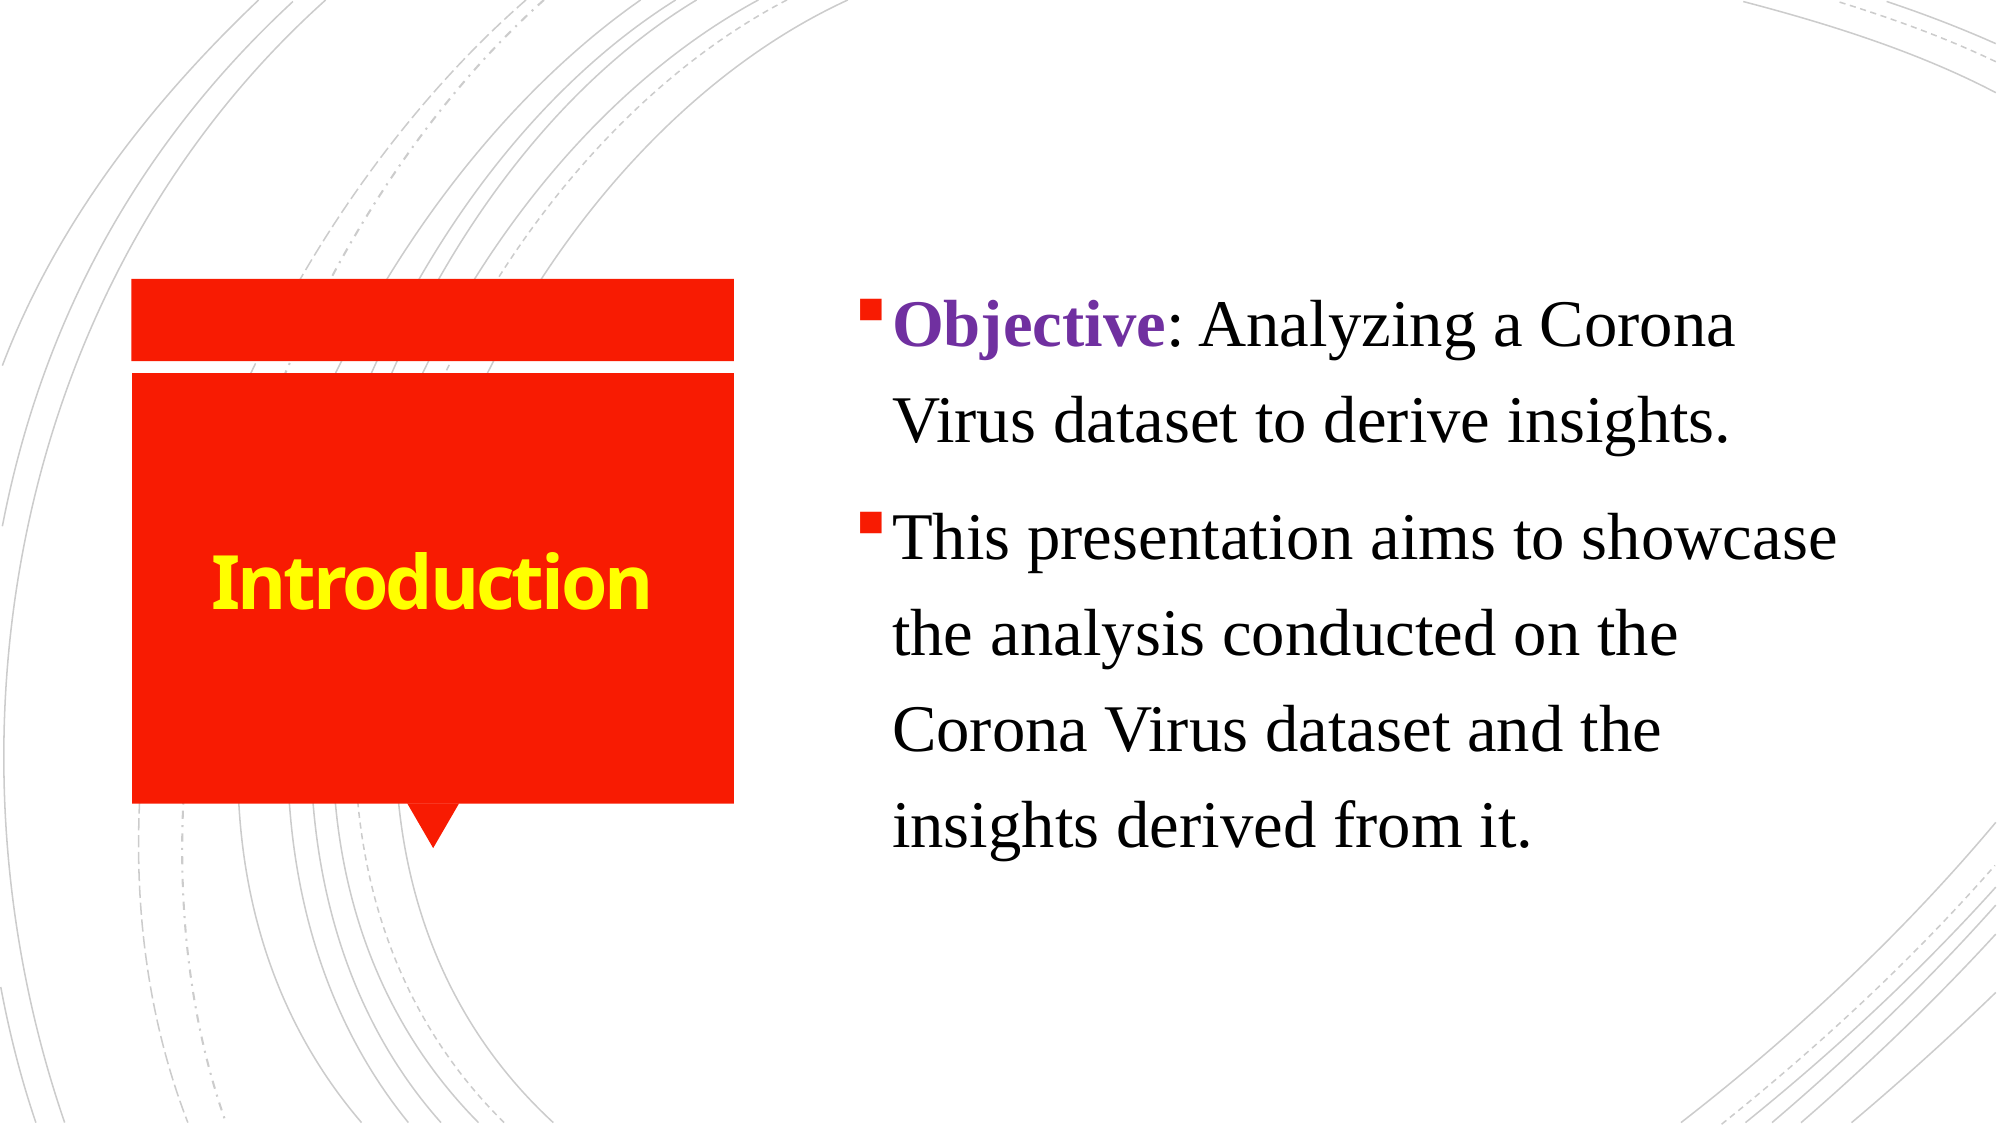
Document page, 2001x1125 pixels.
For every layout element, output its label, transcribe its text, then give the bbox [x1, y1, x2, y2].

list Objective: Analyzing a Corona Virus dataset to derive insights. This presentation aims to showcase the analysis conducted on the Corona Virus dataset and the insights derived from it. [839, 131, 1871, 993]
title Introduction [145, 385, 720, 789]
